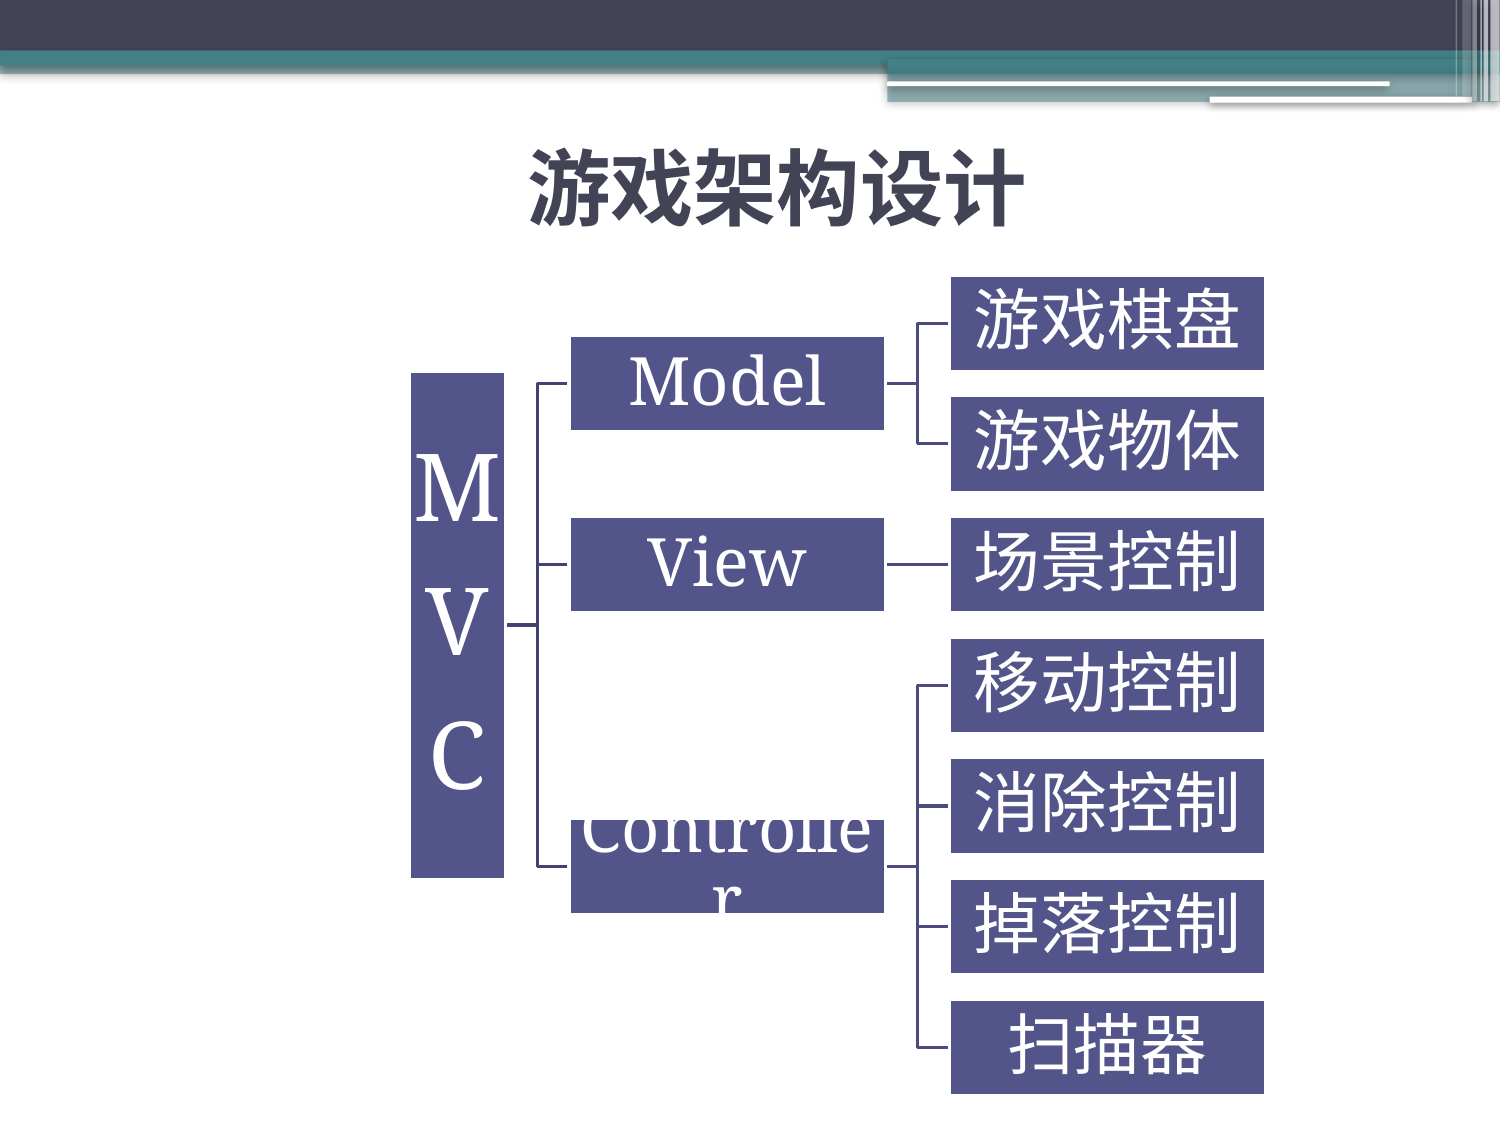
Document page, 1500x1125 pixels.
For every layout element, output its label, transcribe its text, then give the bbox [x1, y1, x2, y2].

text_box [287, 274, 1388, 1097]
title 游戏架构设计 [512, 99, 1050, 244]
